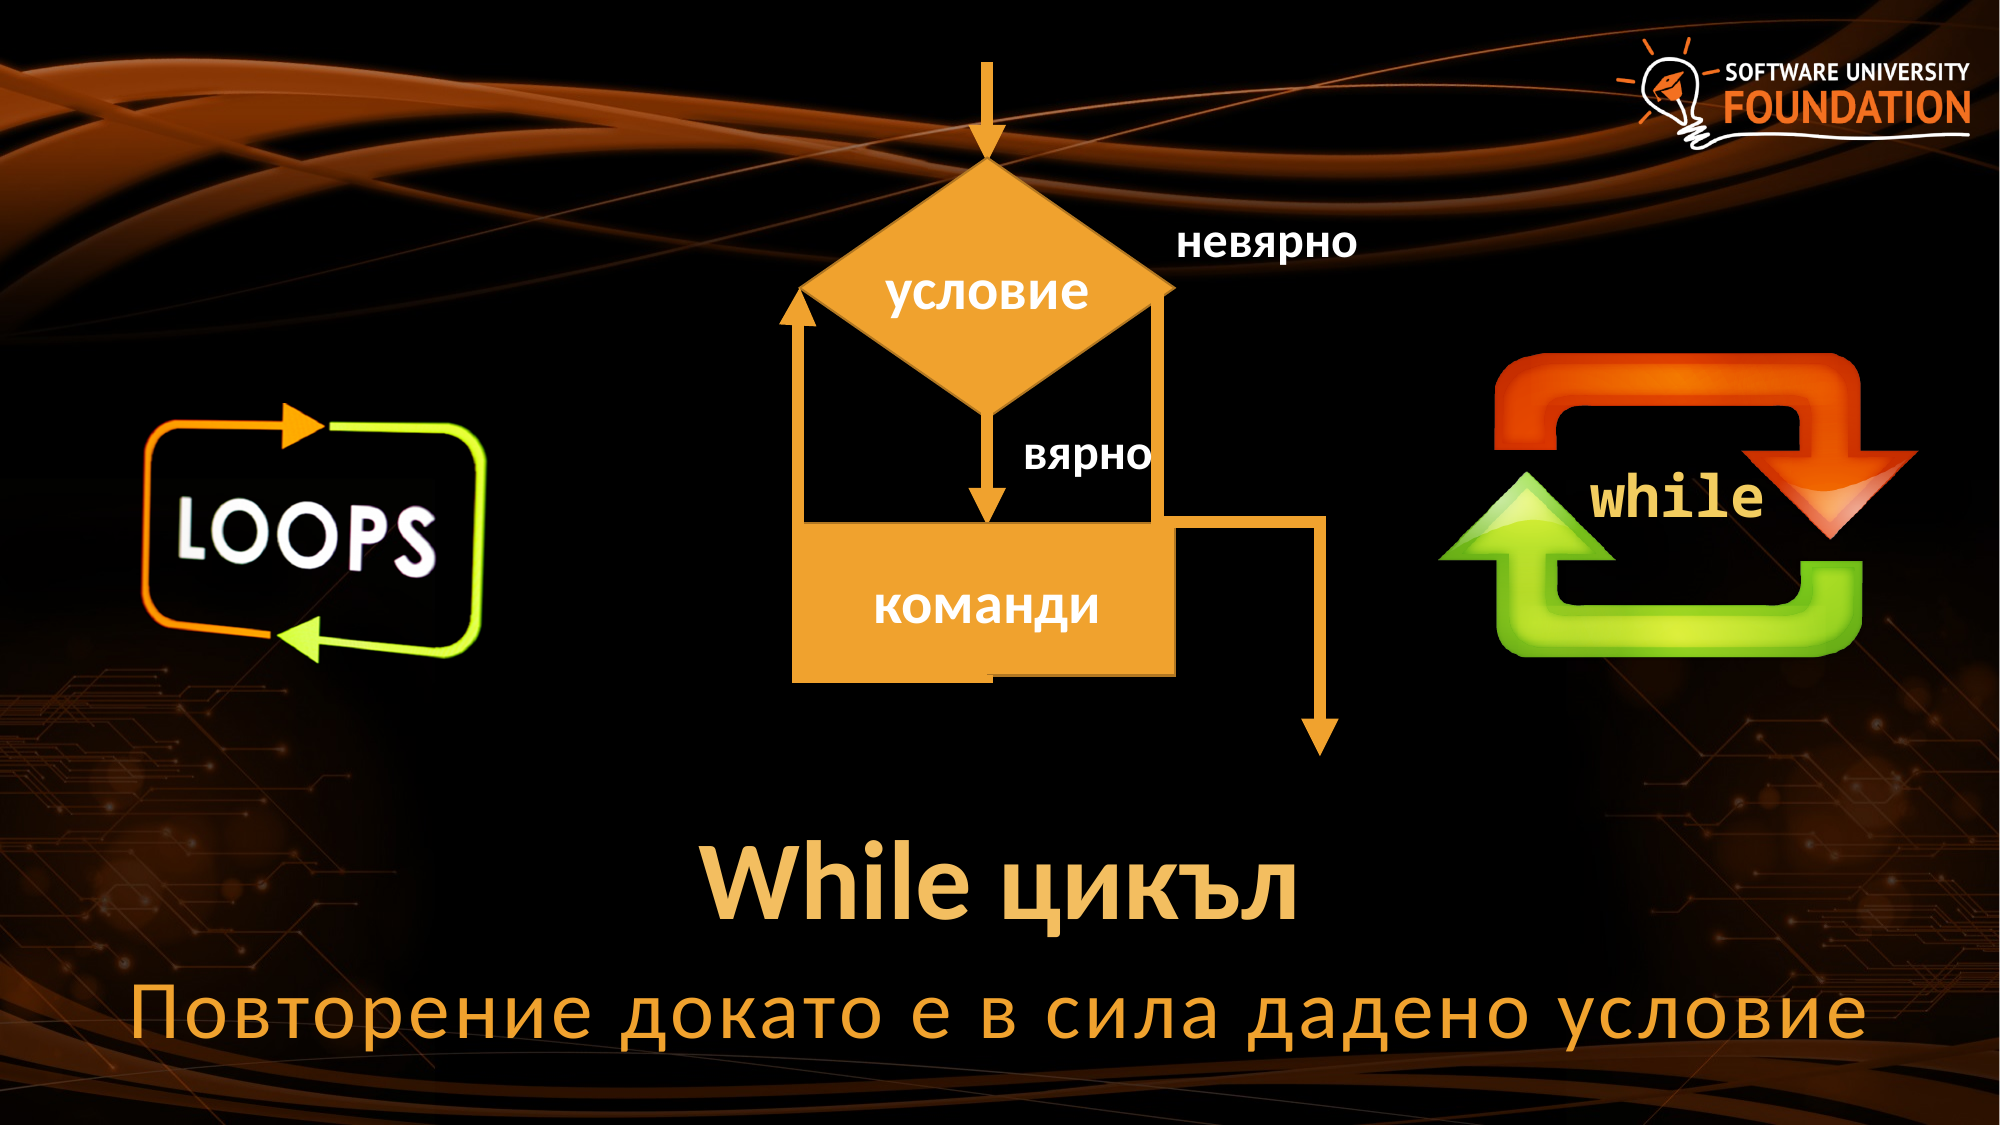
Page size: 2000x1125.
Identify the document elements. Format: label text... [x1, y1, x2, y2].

picture [0, 0, 2000, 1125]
list Повторение докато е в сила дадено условие [99, 944, 1900, 1063]
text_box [799, 62, 1375, 757]
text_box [1430, 299, 1925, 711]
title While цикъл [99, 815, 1900, 944]
